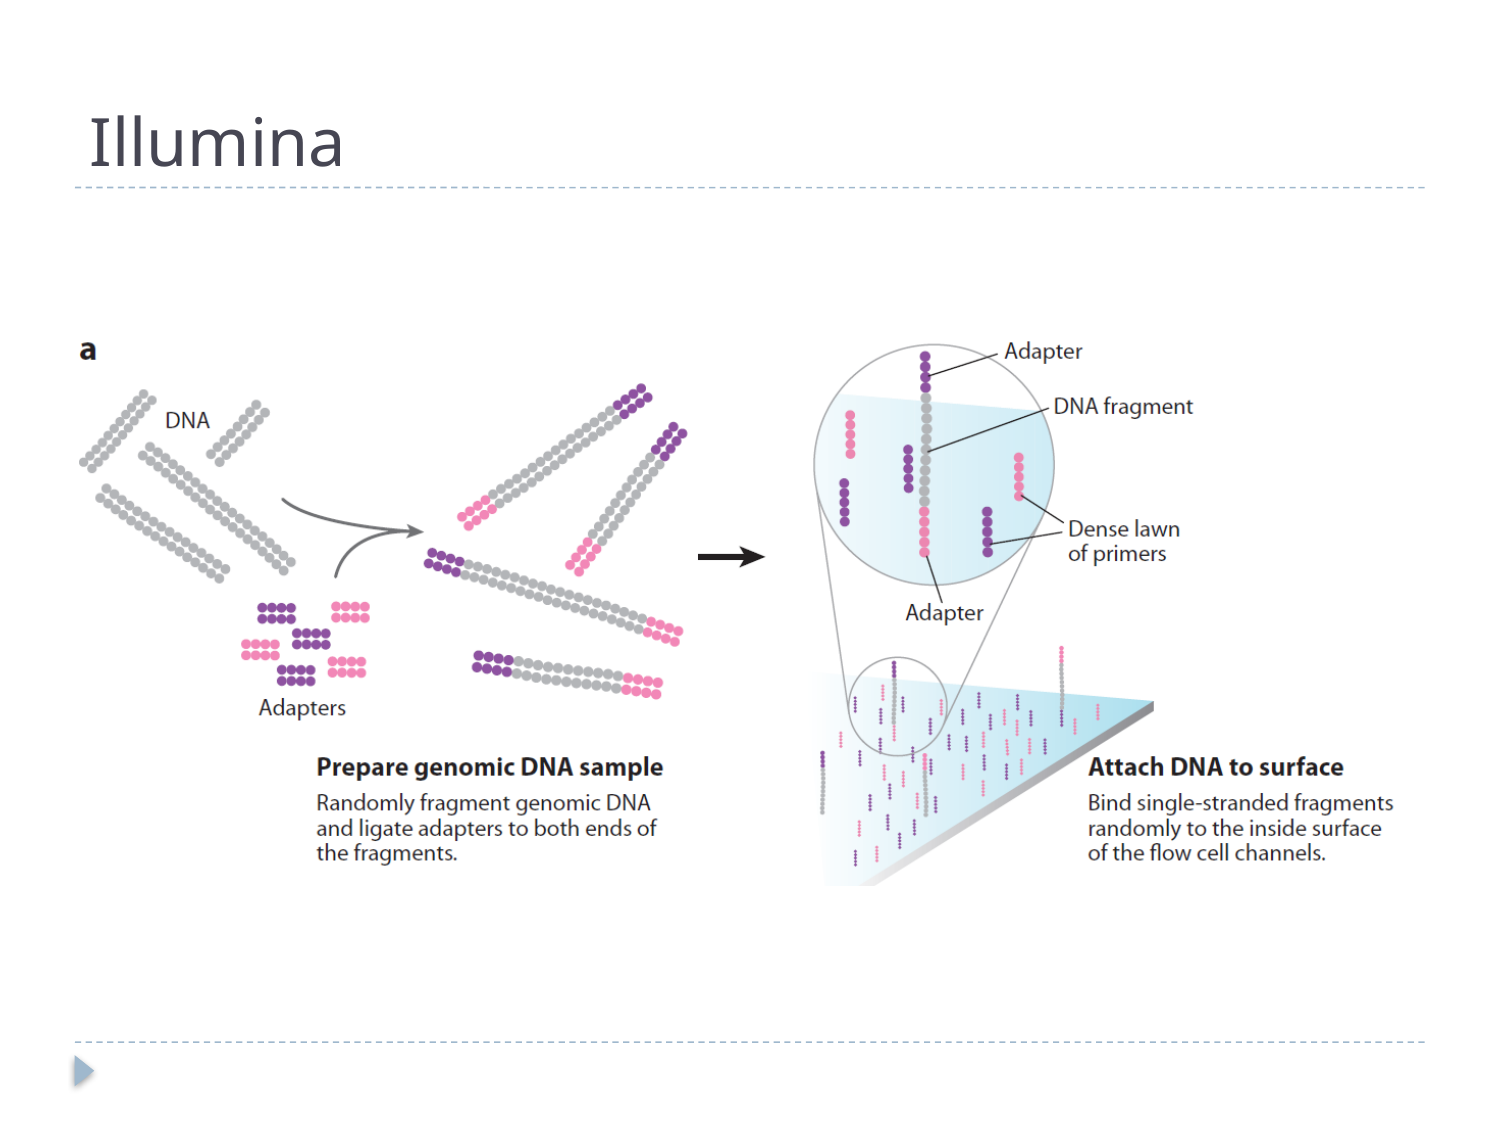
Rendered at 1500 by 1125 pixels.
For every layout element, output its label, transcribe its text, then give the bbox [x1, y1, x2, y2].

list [74, 324, 1426, 886]
title Illumina [75, 24, 1425, 188]
